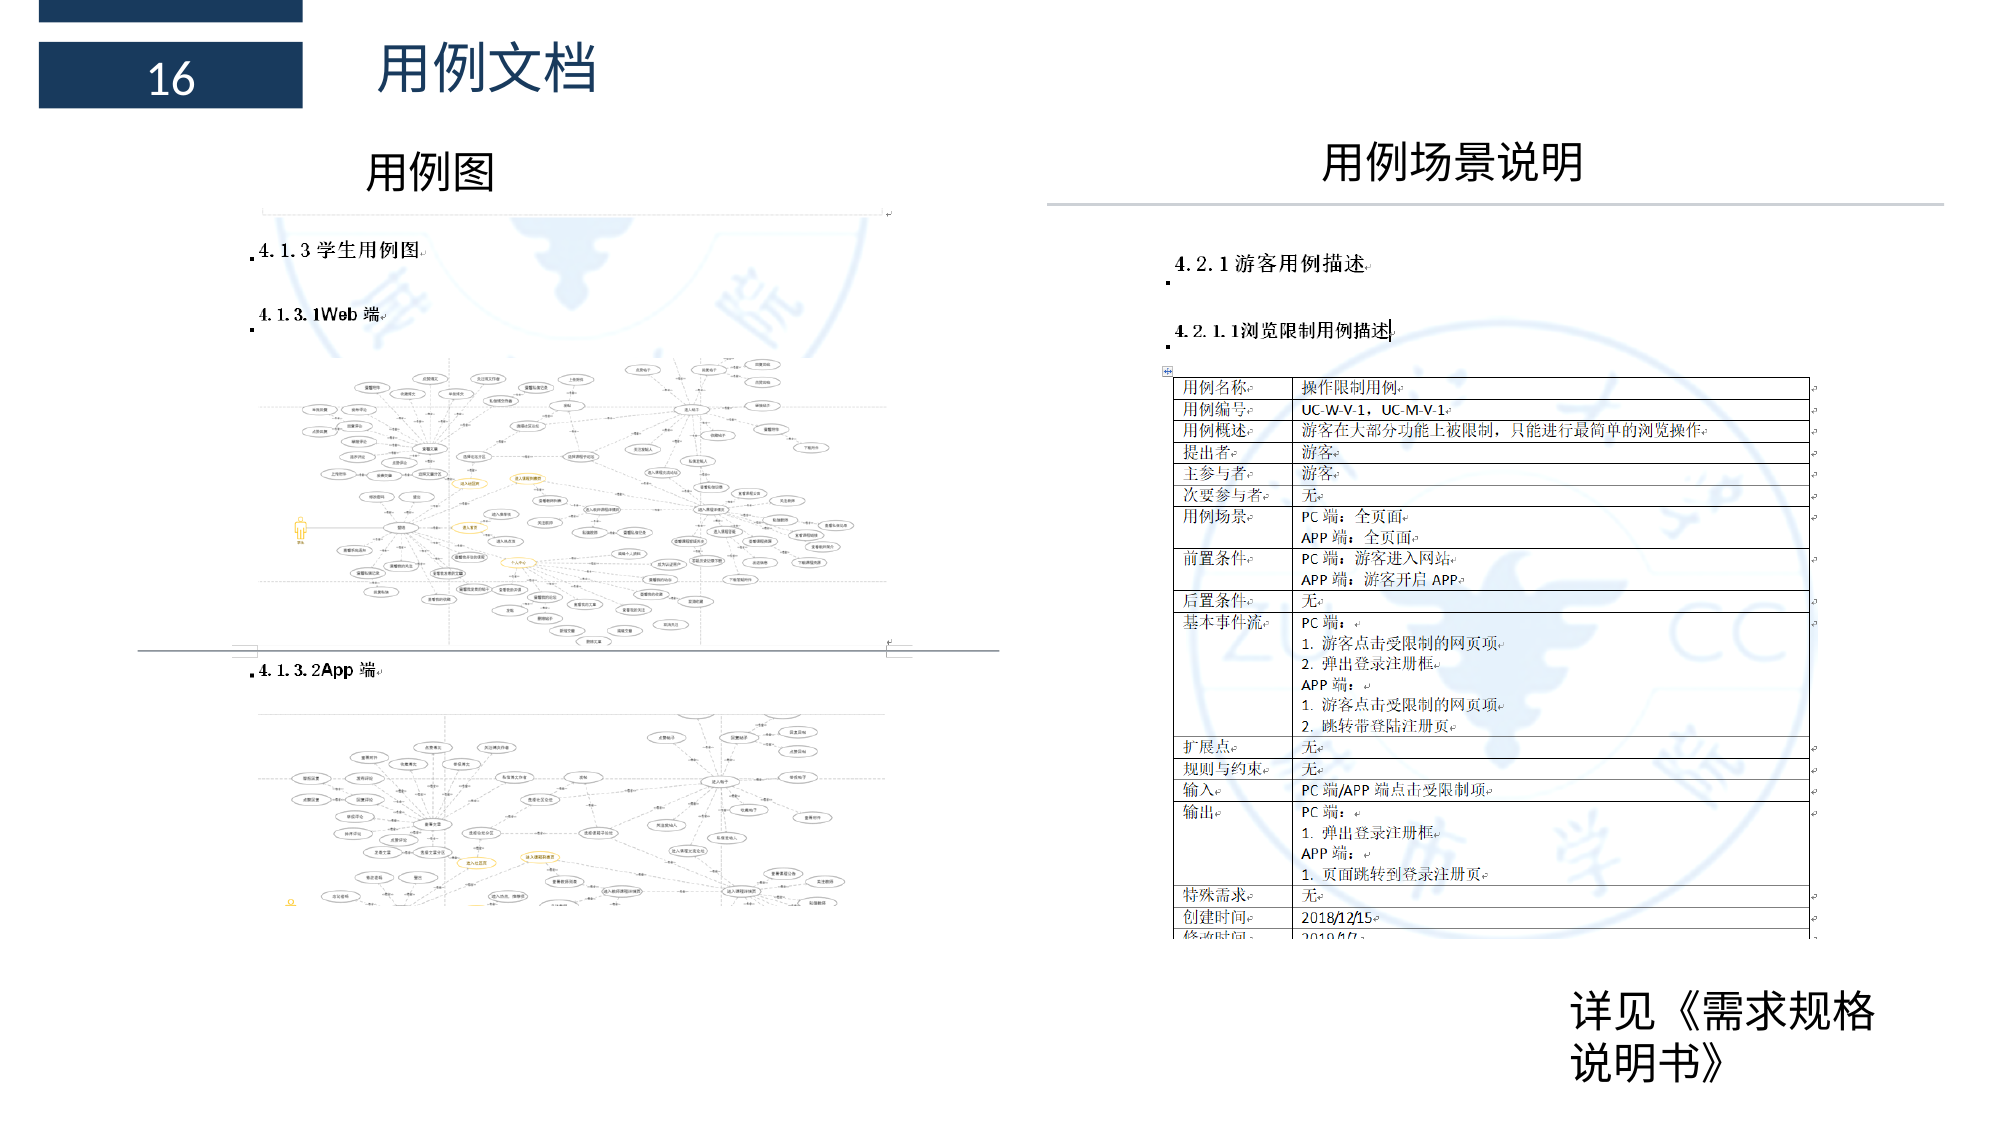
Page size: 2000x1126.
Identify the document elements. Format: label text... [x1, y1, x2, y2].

text_box 用例文档 [361, 26, 1355, 108]
text_box 16 [37, 40, 305, 111]
text_box 详见《需求规格说明书》 [1555, 976, 1910, 1096]
text_box 用例图 [350, 137, 670, 205]
text_box [37, 0, 305, 24]
picture [1046, 202, 1945, 939]
picture [137, 207, 1000, 906]
text_box 用例场景说明 [1307, 126, 1627, 195]
